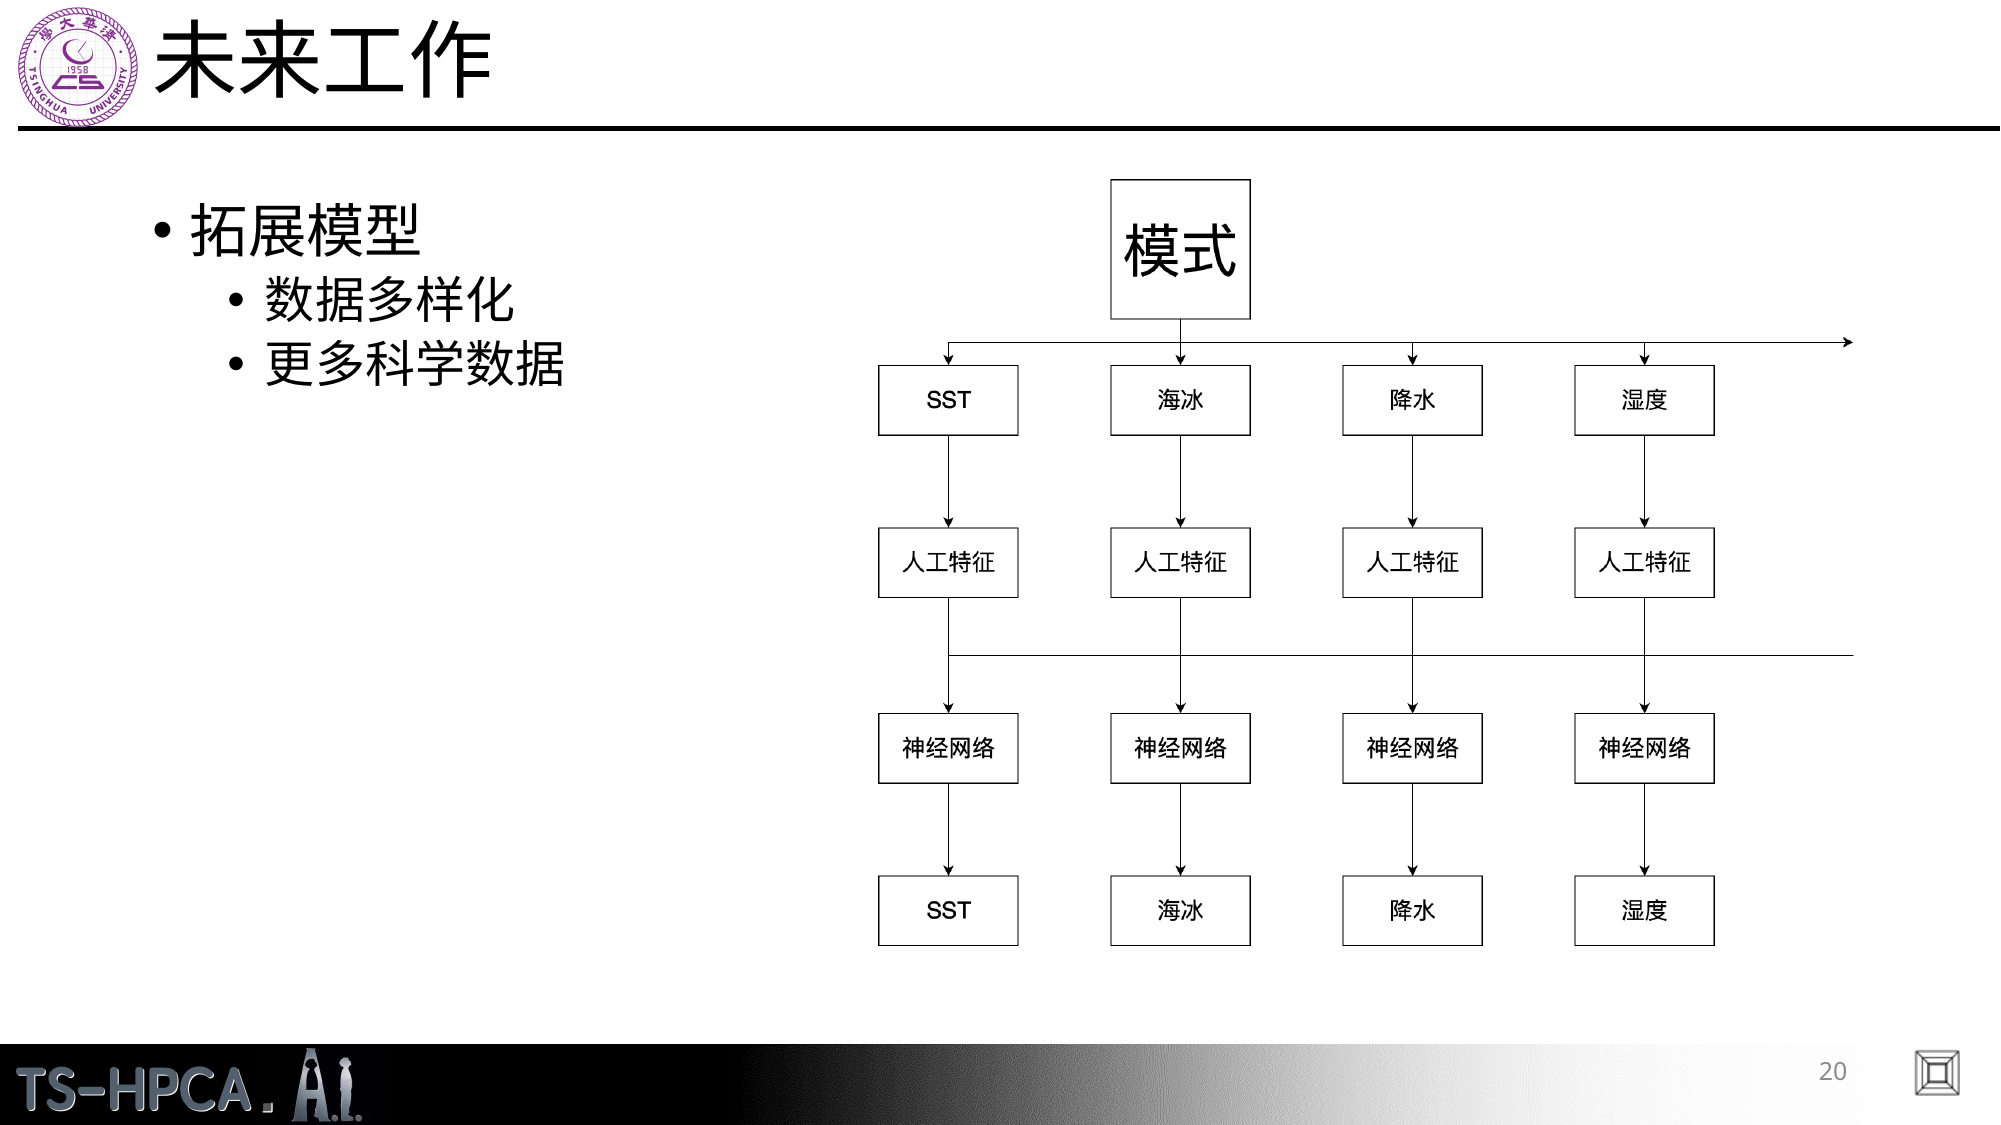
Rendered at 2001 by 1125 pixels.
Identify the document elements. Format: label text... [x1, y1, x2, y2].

list 拓展模型 数据多样化 更多科学数据 [137, 194, 1863, 1023]
title 未来工作 [137, 10, 1863, 118]
picture [878, 179, 1863, 946]
slide_number 20 [1412, 1042, 1863, 1103]
picture [0, 1035, 2000, 1125]
picture [18, 7, 138, 127]
